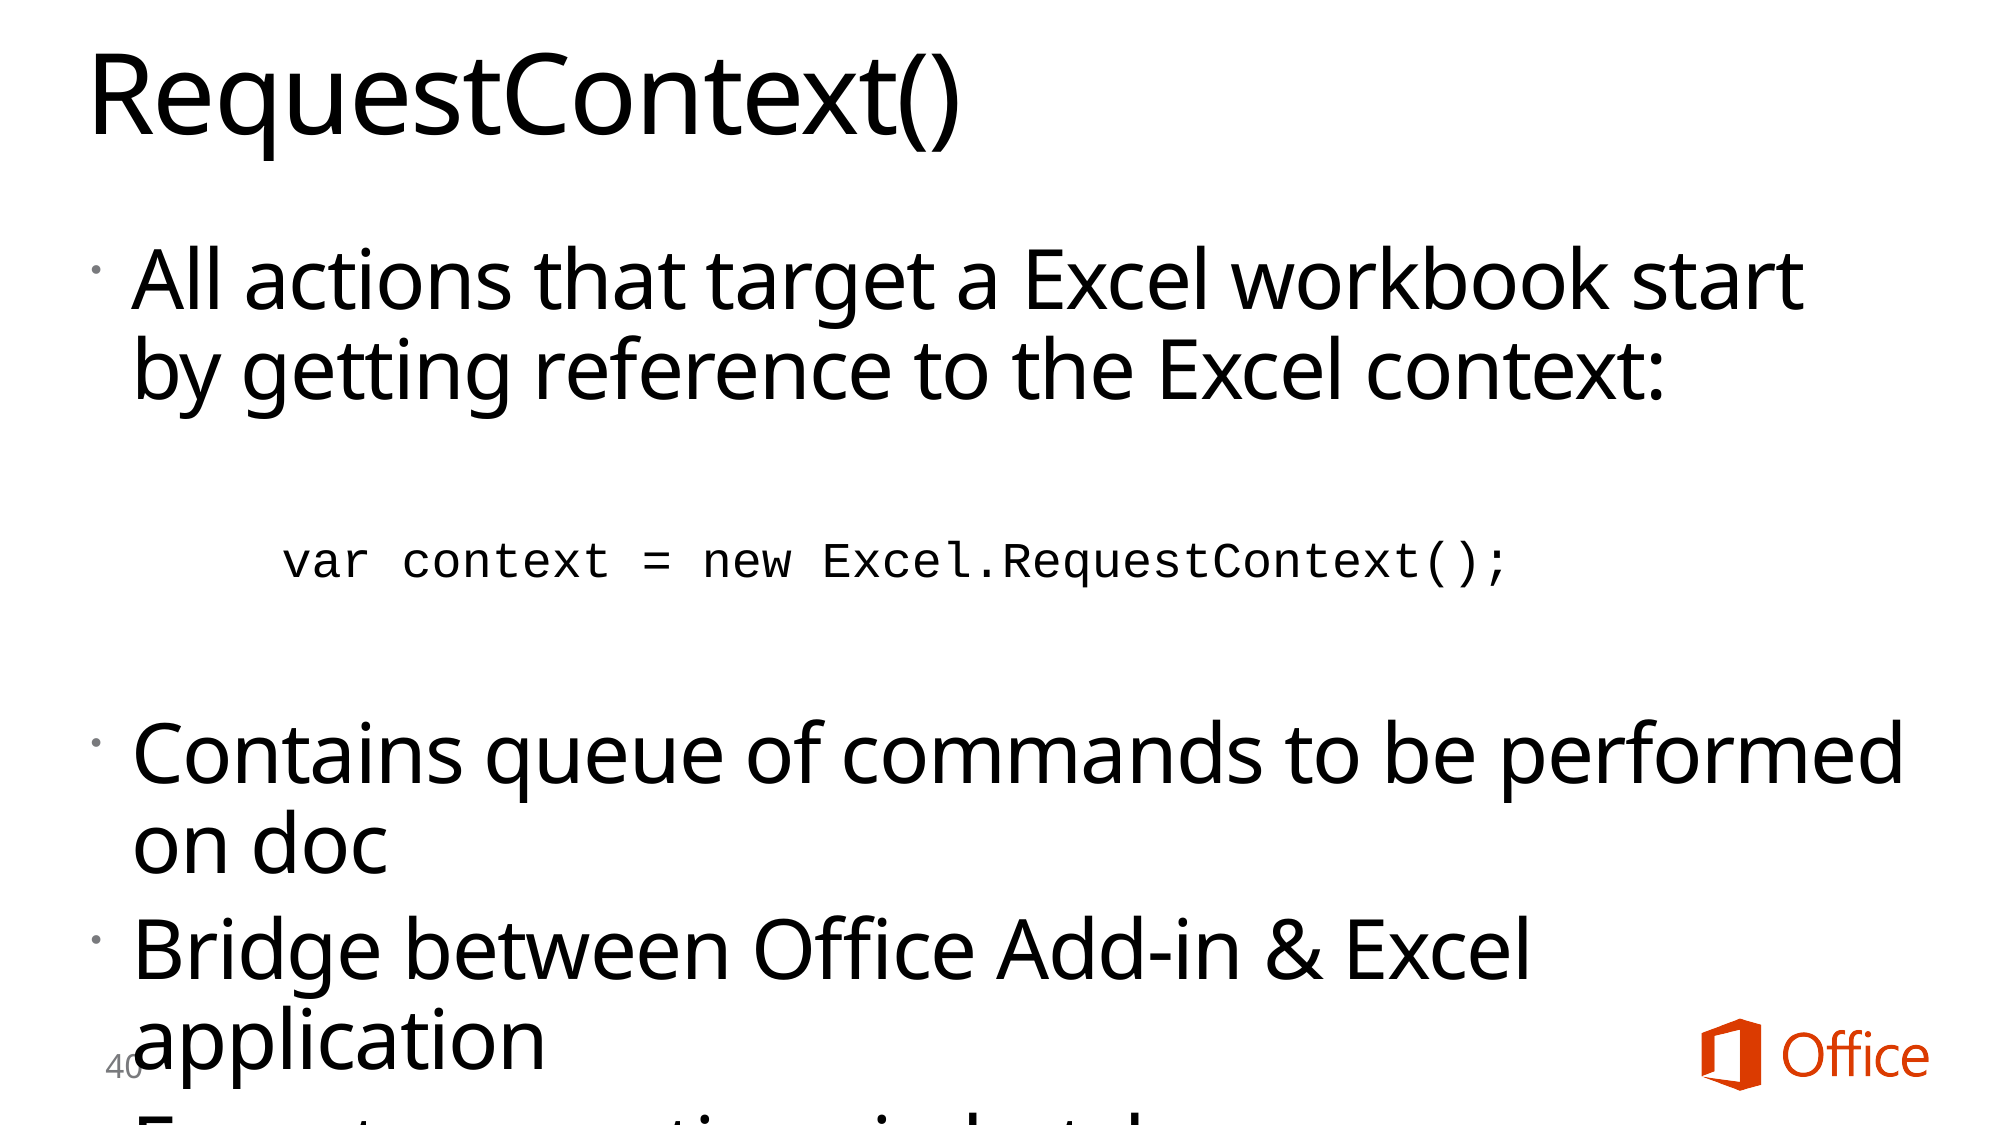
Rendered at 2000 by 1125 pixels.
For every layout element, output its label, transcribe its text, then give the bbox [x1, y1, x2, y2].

title RequestContext() [85, 37, 1914, 161]
picture [1670, 987, 1960, 1122]
list All actions that target a Excel workbook start by getting reference to the Excel context: var context = new Excel.RequestContext(); Contains queue of commands to be performed on doc Bridge between Office Add-in & Excel application Execute operations in batches [85, 237, 1914, 573]
slide_number 40 [85, 1049, 178, 1086]
